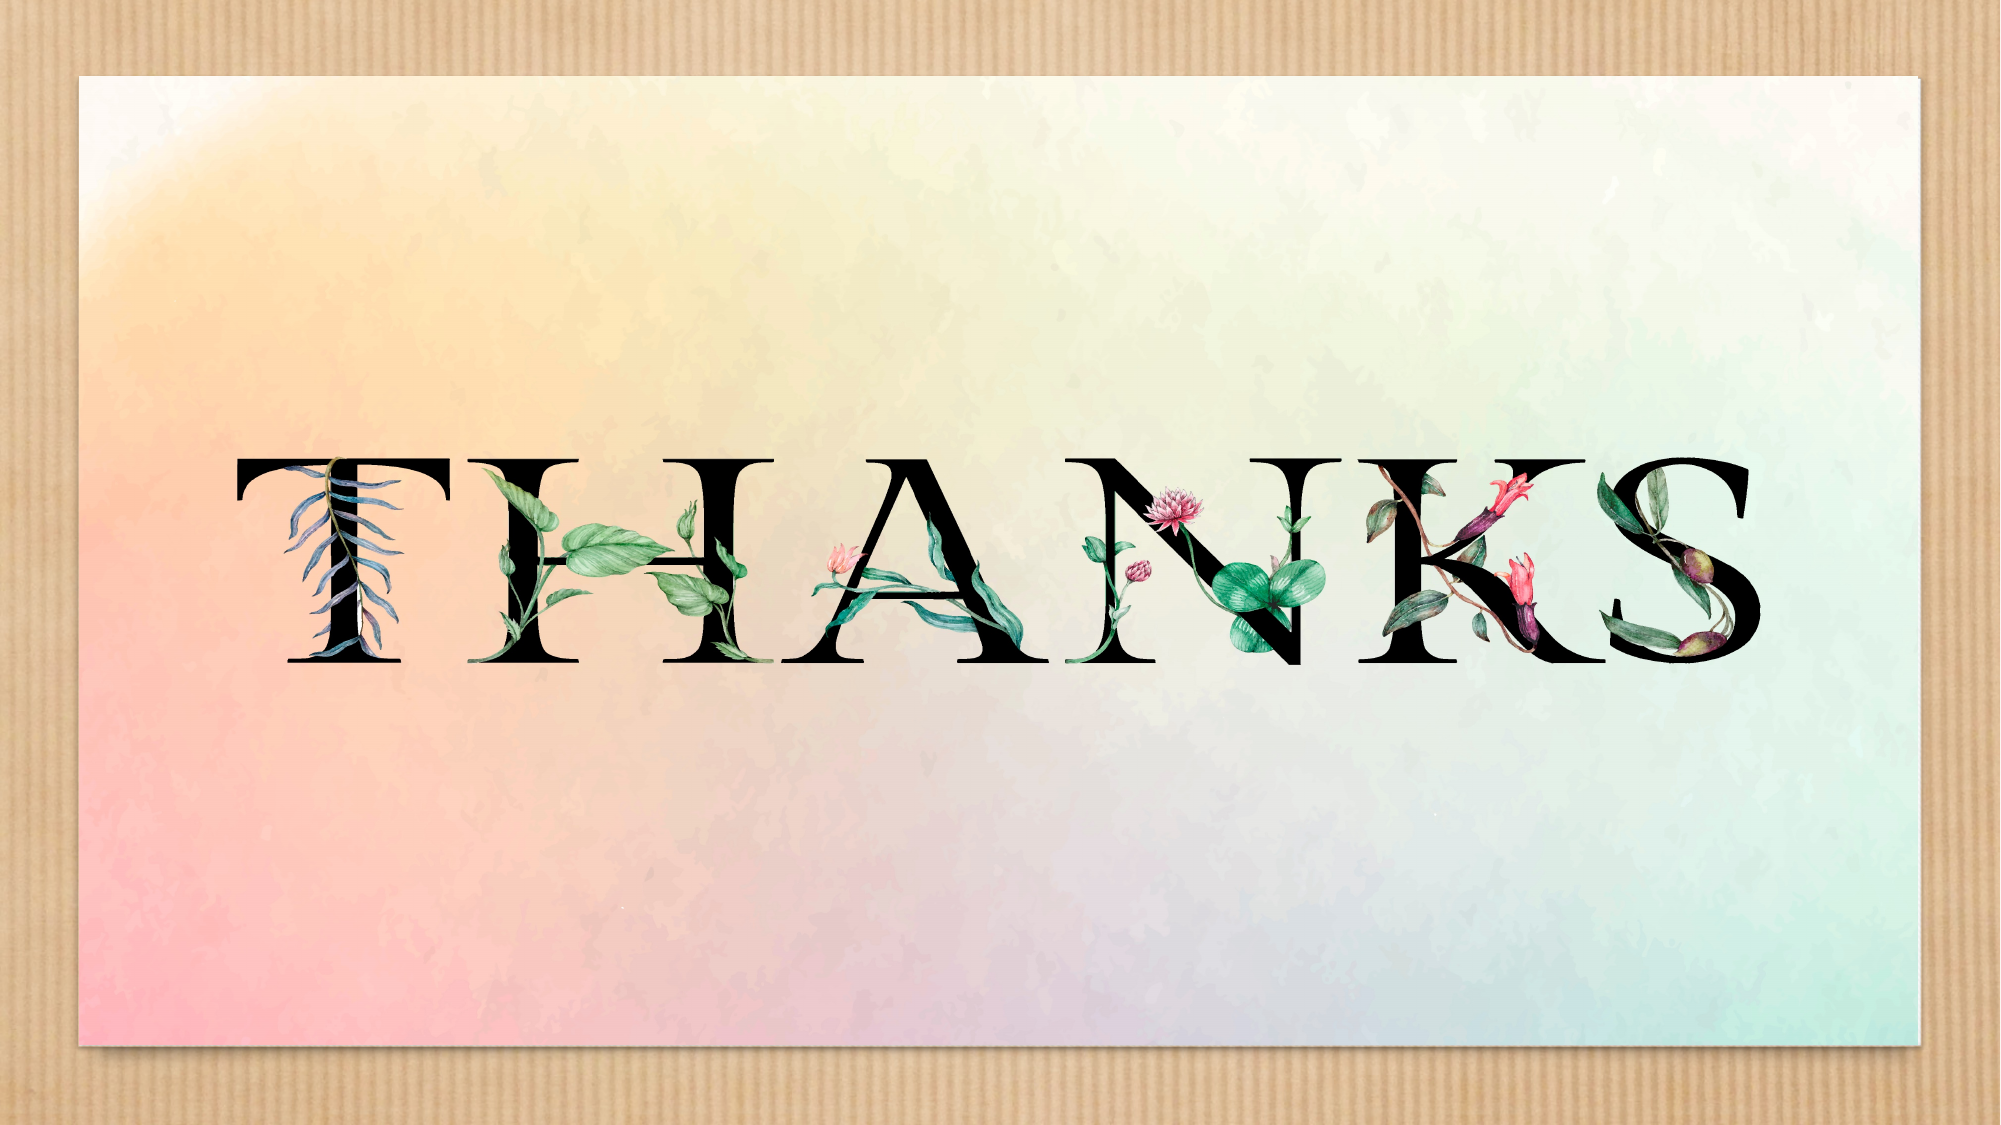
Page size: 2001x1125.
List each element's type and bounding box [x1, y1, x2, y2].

picture [0, 0, 2001, 1125]
list [79, 75, 1918, 1046]
